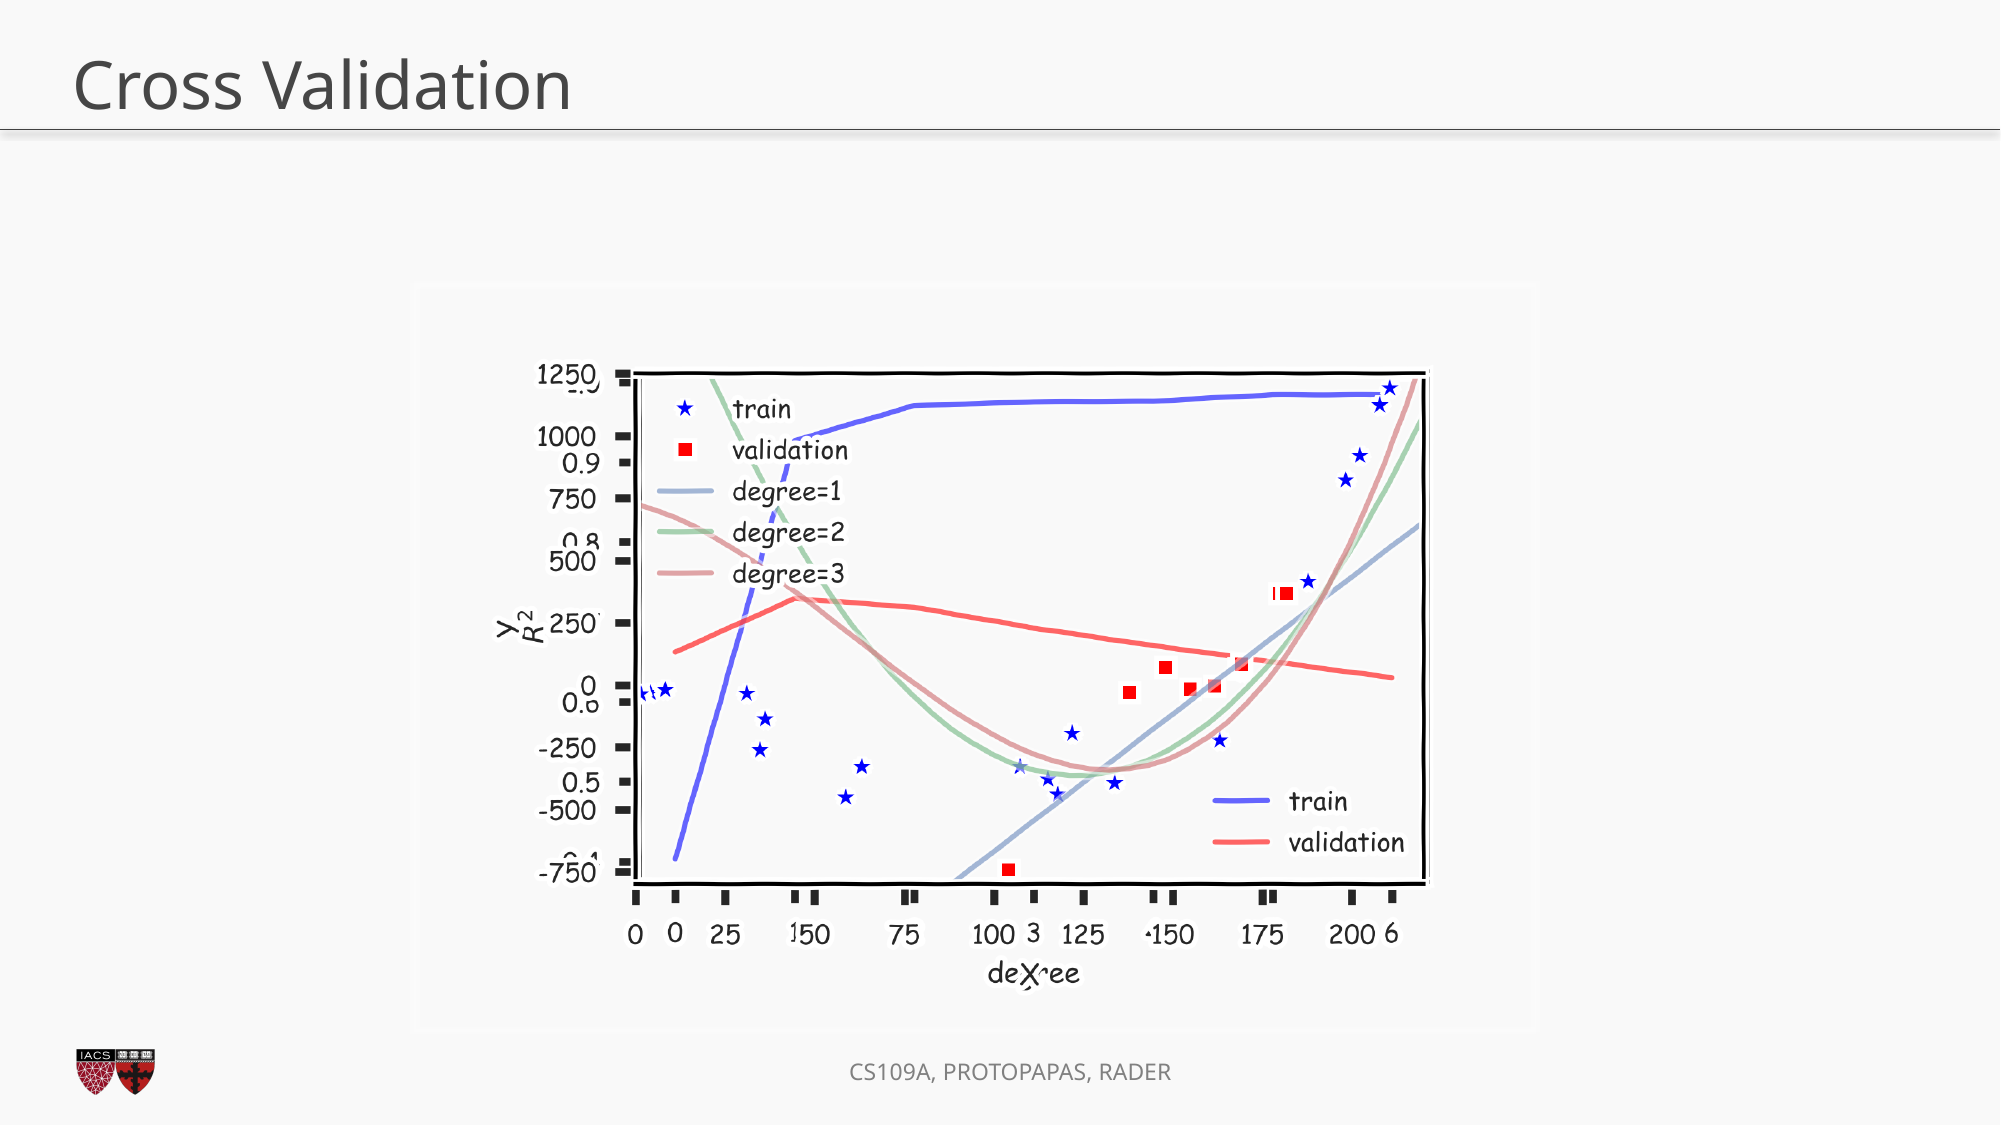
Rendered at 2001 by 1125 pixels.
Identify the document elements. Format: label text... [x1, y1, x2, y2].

title Cross Validation [57, 35, 1943, 162]
picture [75, 1049, 155, 1095]
picture [410, 281, 1540, 1035]
